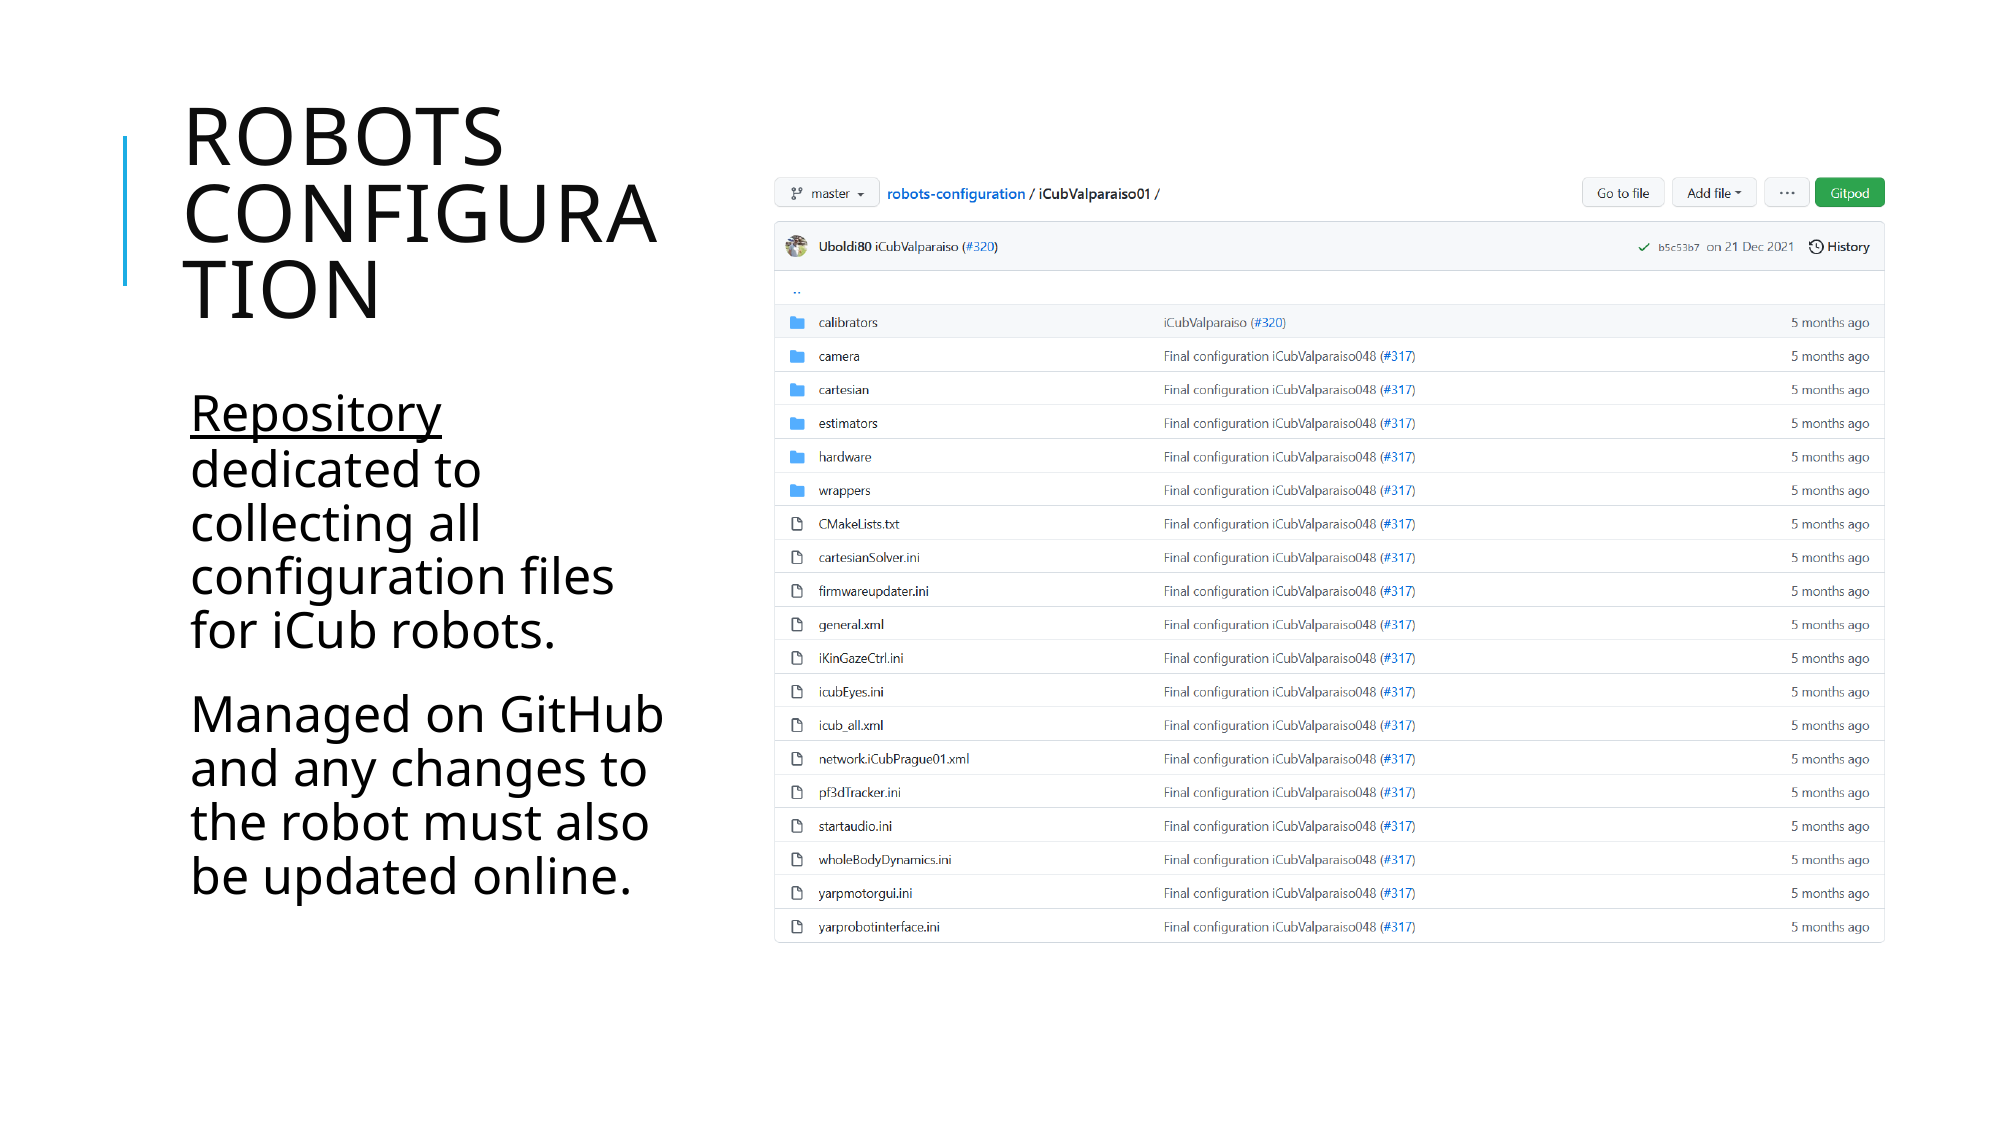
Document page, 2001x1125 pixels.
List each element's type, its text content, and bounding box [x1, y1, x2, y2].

list Repository dedicated to collecting all configuration files for iCub robots. Managed on GitHub and any changes to the robot must also be updated online. [168, 375, 682, 1020]
picture [761, 166, 1896, 958]
title Robots configuration [168, 96, 682, 342]
